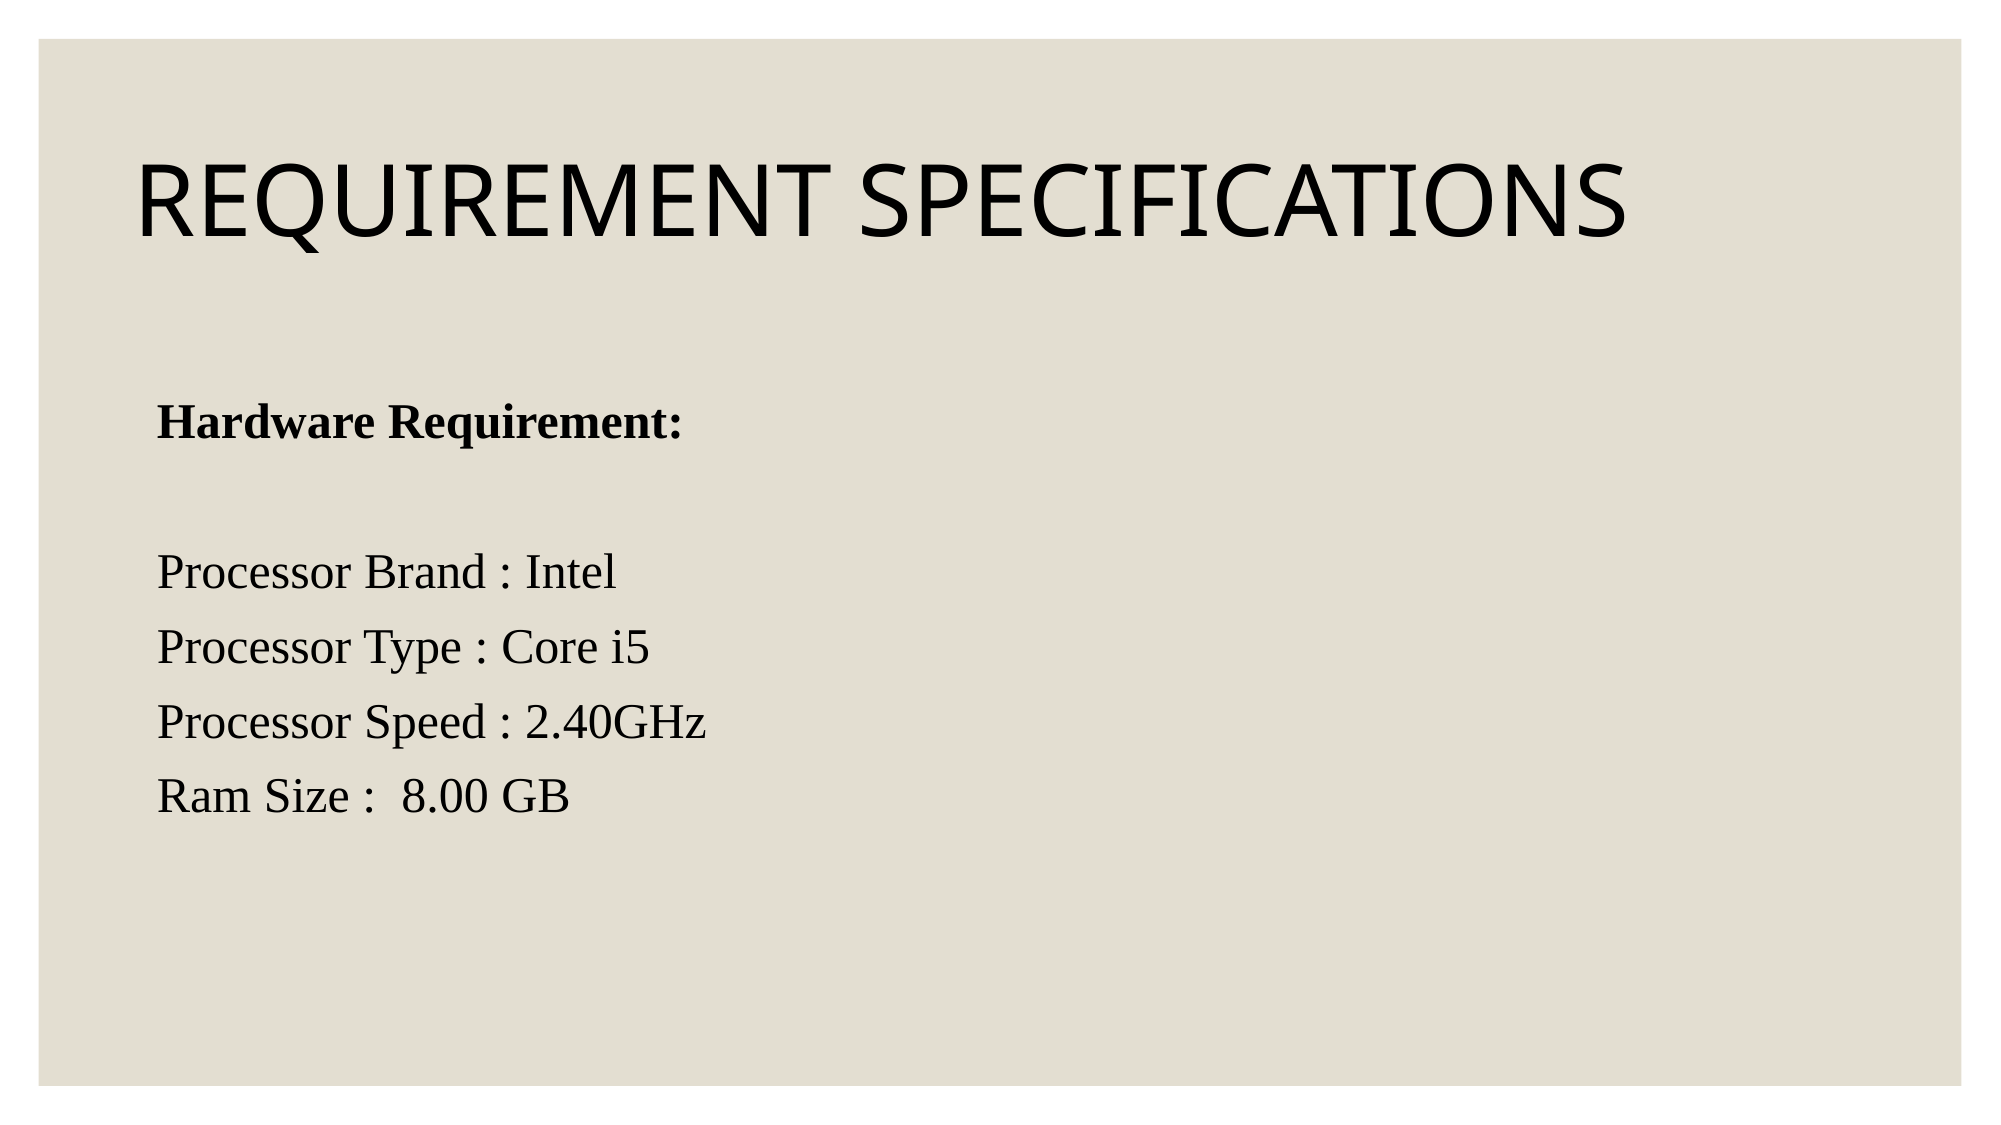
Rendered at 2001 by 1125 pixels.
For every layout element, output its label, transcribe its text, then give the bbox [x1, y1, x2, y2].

subtitle Hardware Requirement: Processor Brand : Intel Processor Type : Core i5 Processor Speed : 2.40GHz Ram Size : 8.00 GB [141, 388, 1408, 907]
title REQUIREMENT SPECIFICATIONS [118, 68, 1723, 340]
